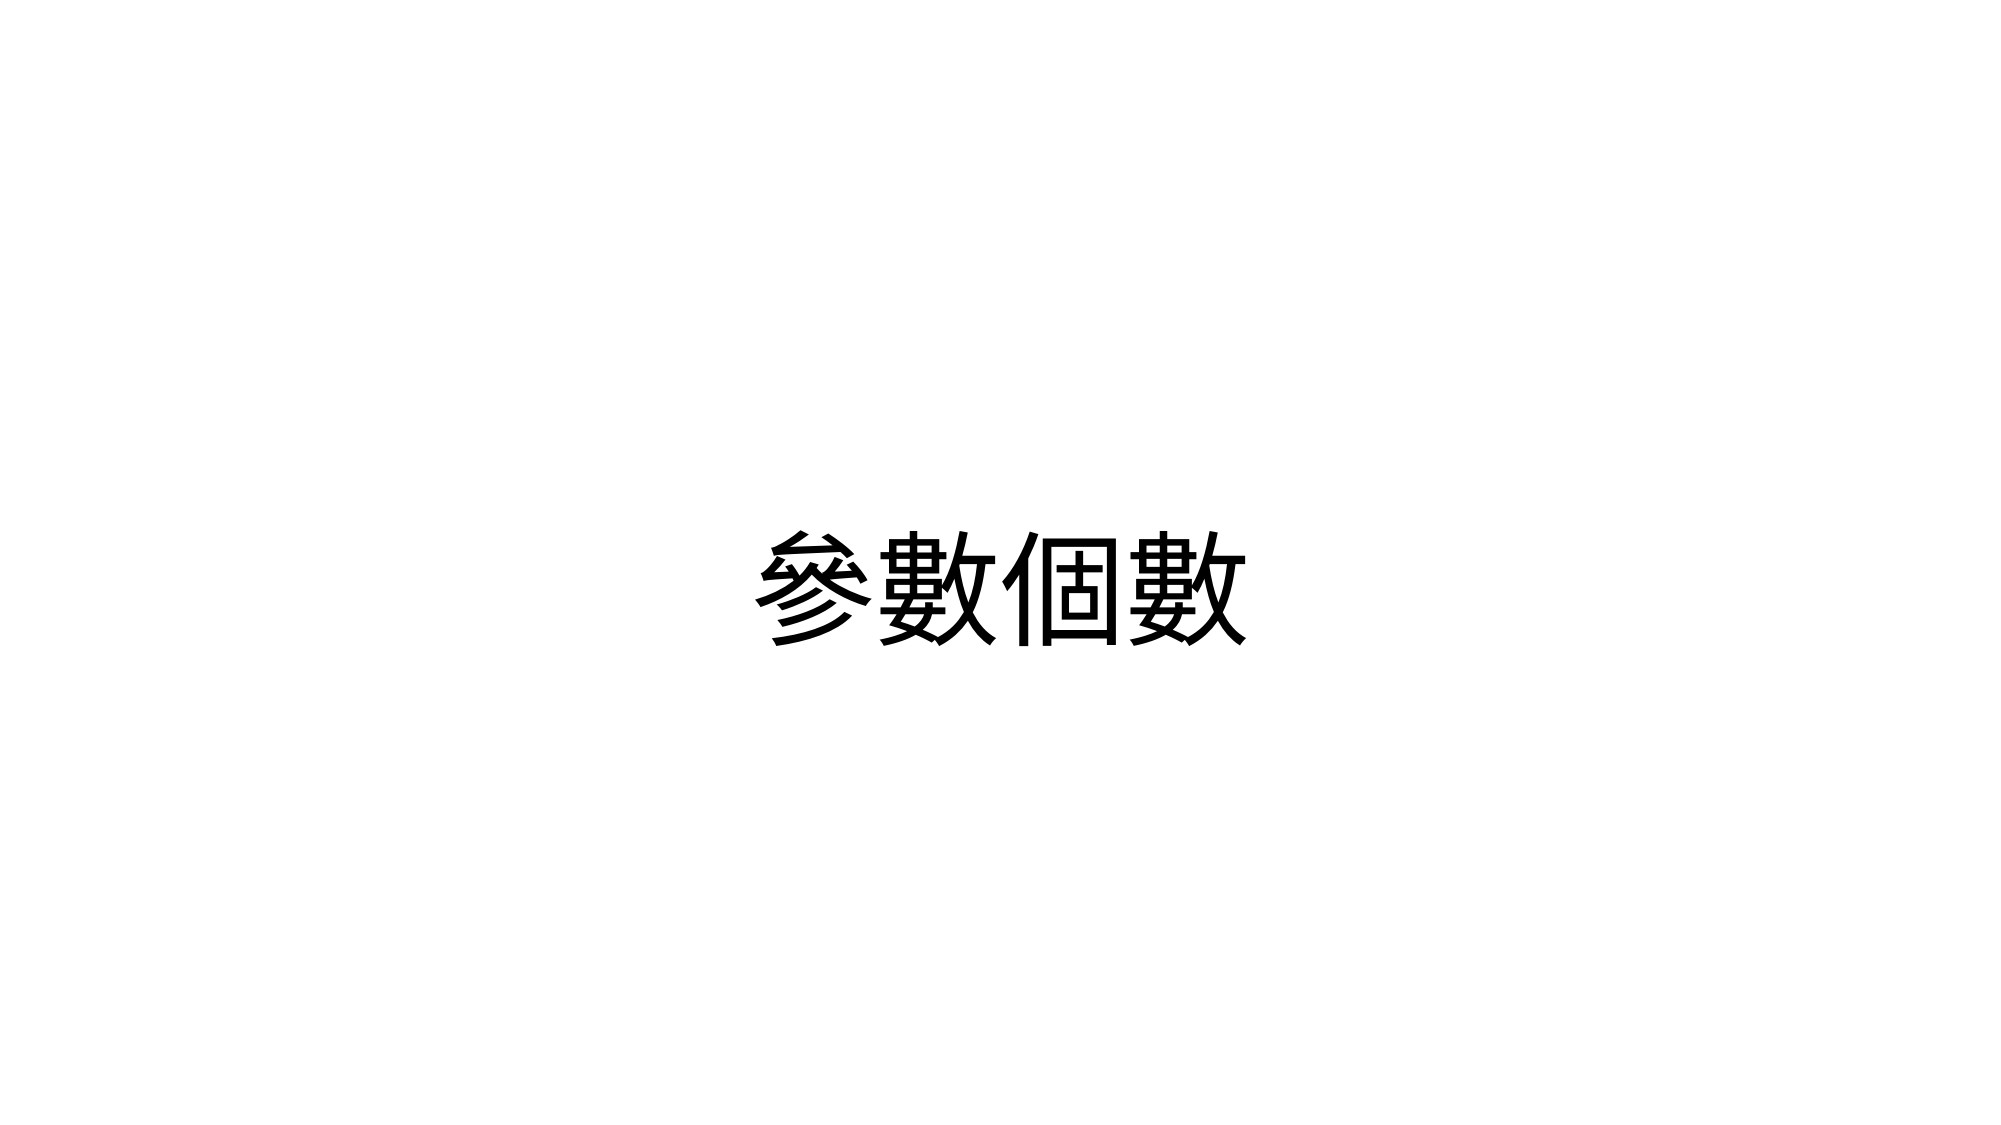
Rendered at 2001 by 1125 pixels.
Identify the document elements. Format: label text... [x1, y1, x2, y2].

text_box 參數個數 [137, 453, 1863, 672]
